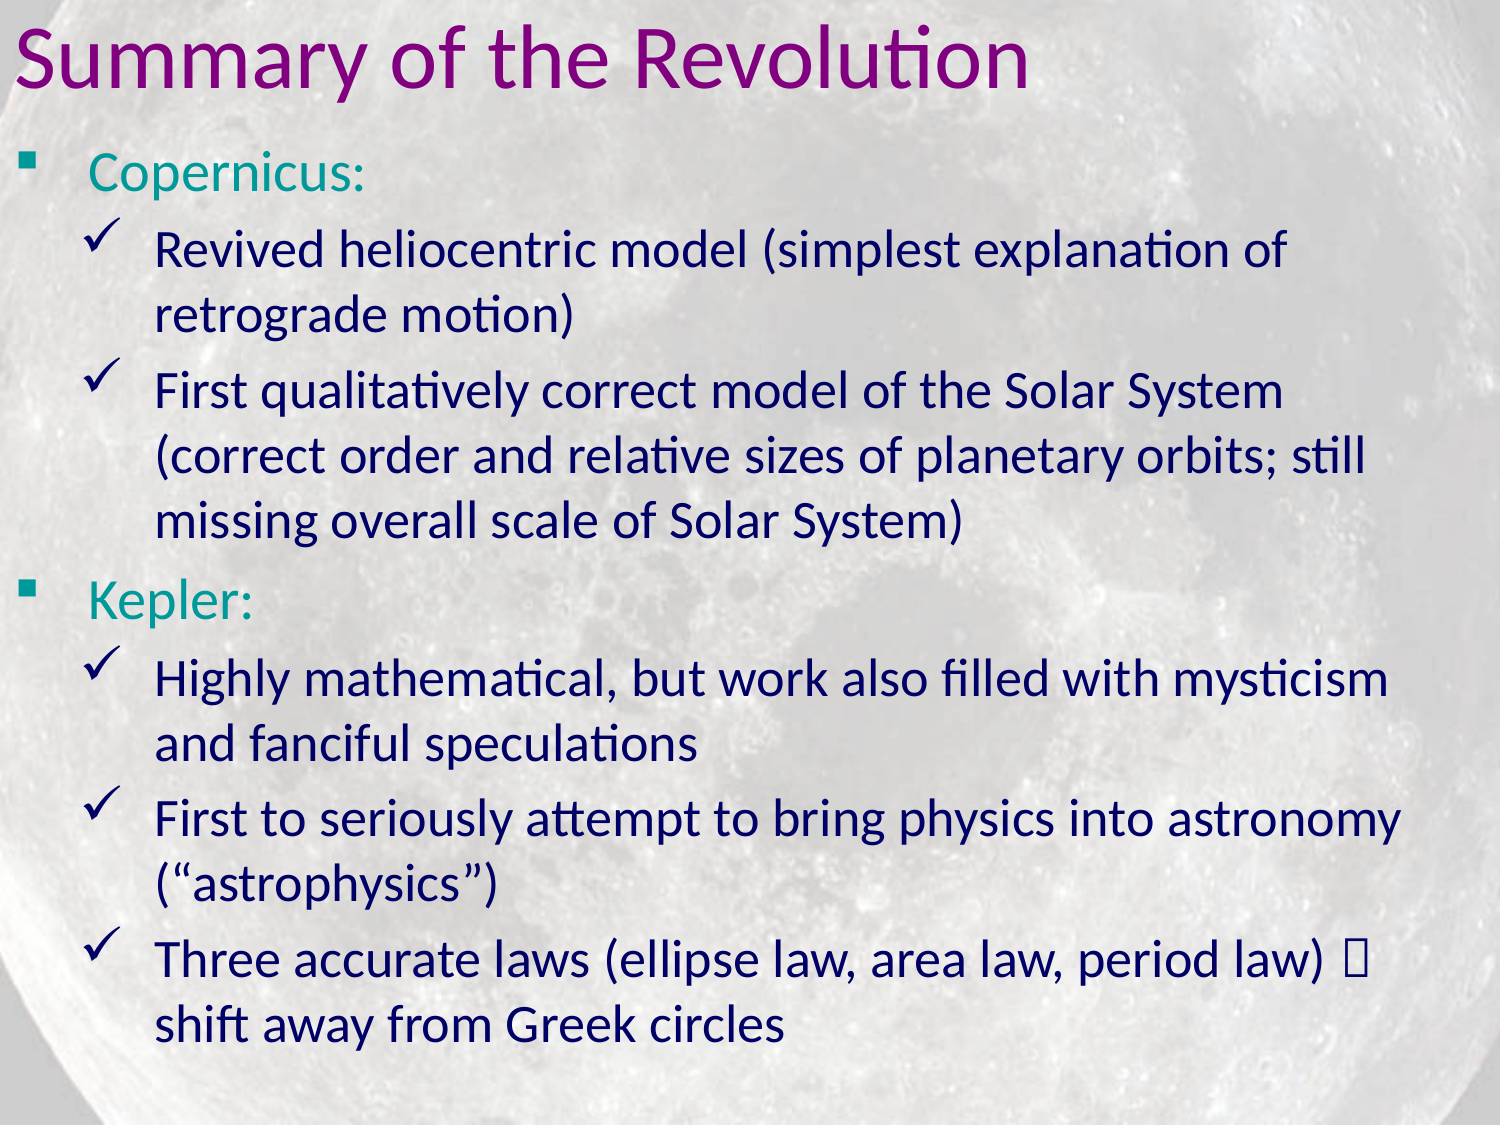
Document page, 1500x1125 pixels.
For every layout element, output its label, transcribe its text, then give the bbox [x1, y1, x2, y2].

title Summary of the Revolution [0, 19, 1400, 125]
picture [0, 0, 1500, 1125]
list Copernicus: Revived heliocentric model (simplest explanation of retrograde motion) First qualitatively correct model of the Solar System (correct order and relative sizes of planetary orbits; still missing overall scale of Solar System) Kepler: Highly mathematical, but work also filled with mysticism and fanciful speculations First to seriously attempt to bring physics into astronomy (“astrophysics”) Three accurate laws (ellipse law, area law, period law)  shift away from Greek circles [0, 125, 1459, 1125]
